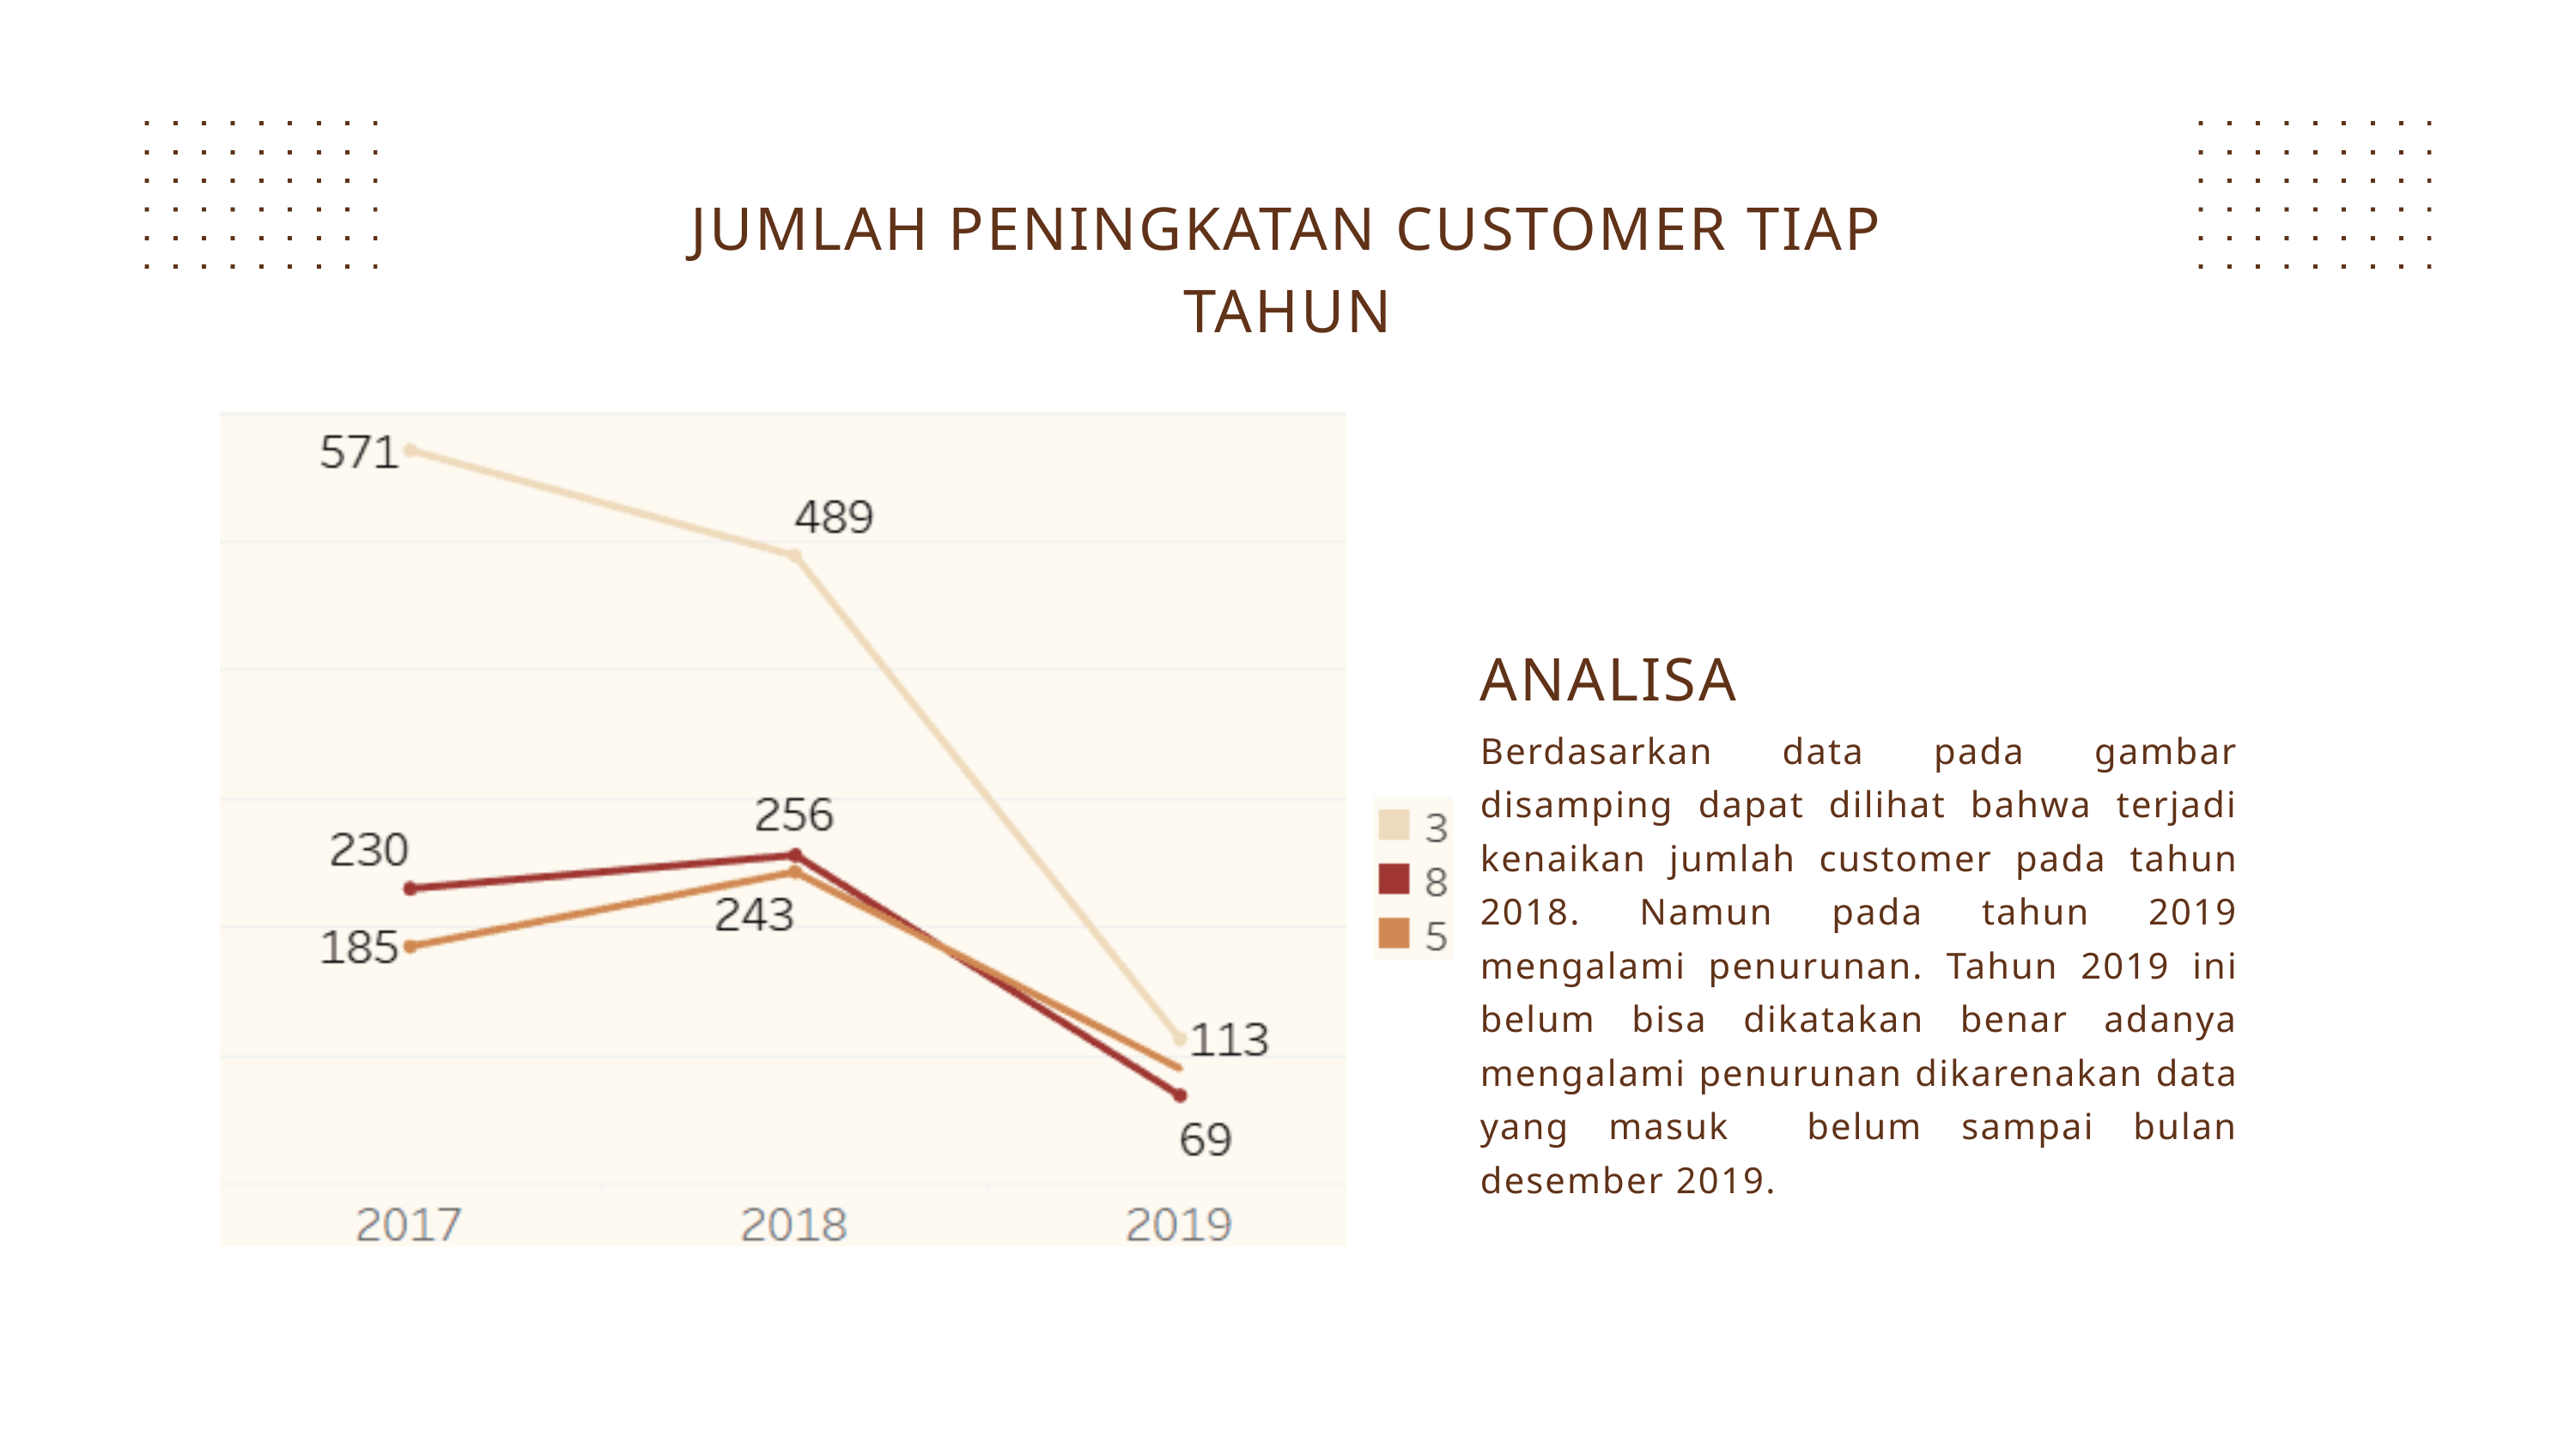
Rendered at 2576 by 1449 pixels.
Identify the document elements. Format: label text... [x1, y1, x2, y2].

text_box [2198, 112, 2432, 269]
text_box ANALISA [1479, 629, 2576, 712]
text_box [144, 112, 378, 269]
text_box Berdasarkan data pada gambar disamping dapat dilihat bahwa terjadi kenaikan jumlah customer pada tahun 2018. Namun pada tahun 2019 mengalami penurunan. Tahun 2019 ini belum bisa dikatakan benar adanya mengalami penurunan dikarenakan data yang masuk belum sampai bulan desember 2019. [1479, 718, 2239, 1201]
text_box [1373, 796, 1454, 960]
text_box JUMLAH PENINGKATAN CUSTOMER TIAP TAHUN [632, 179, 1944, 345]
text_box [220, 411, 1347, 1246]
